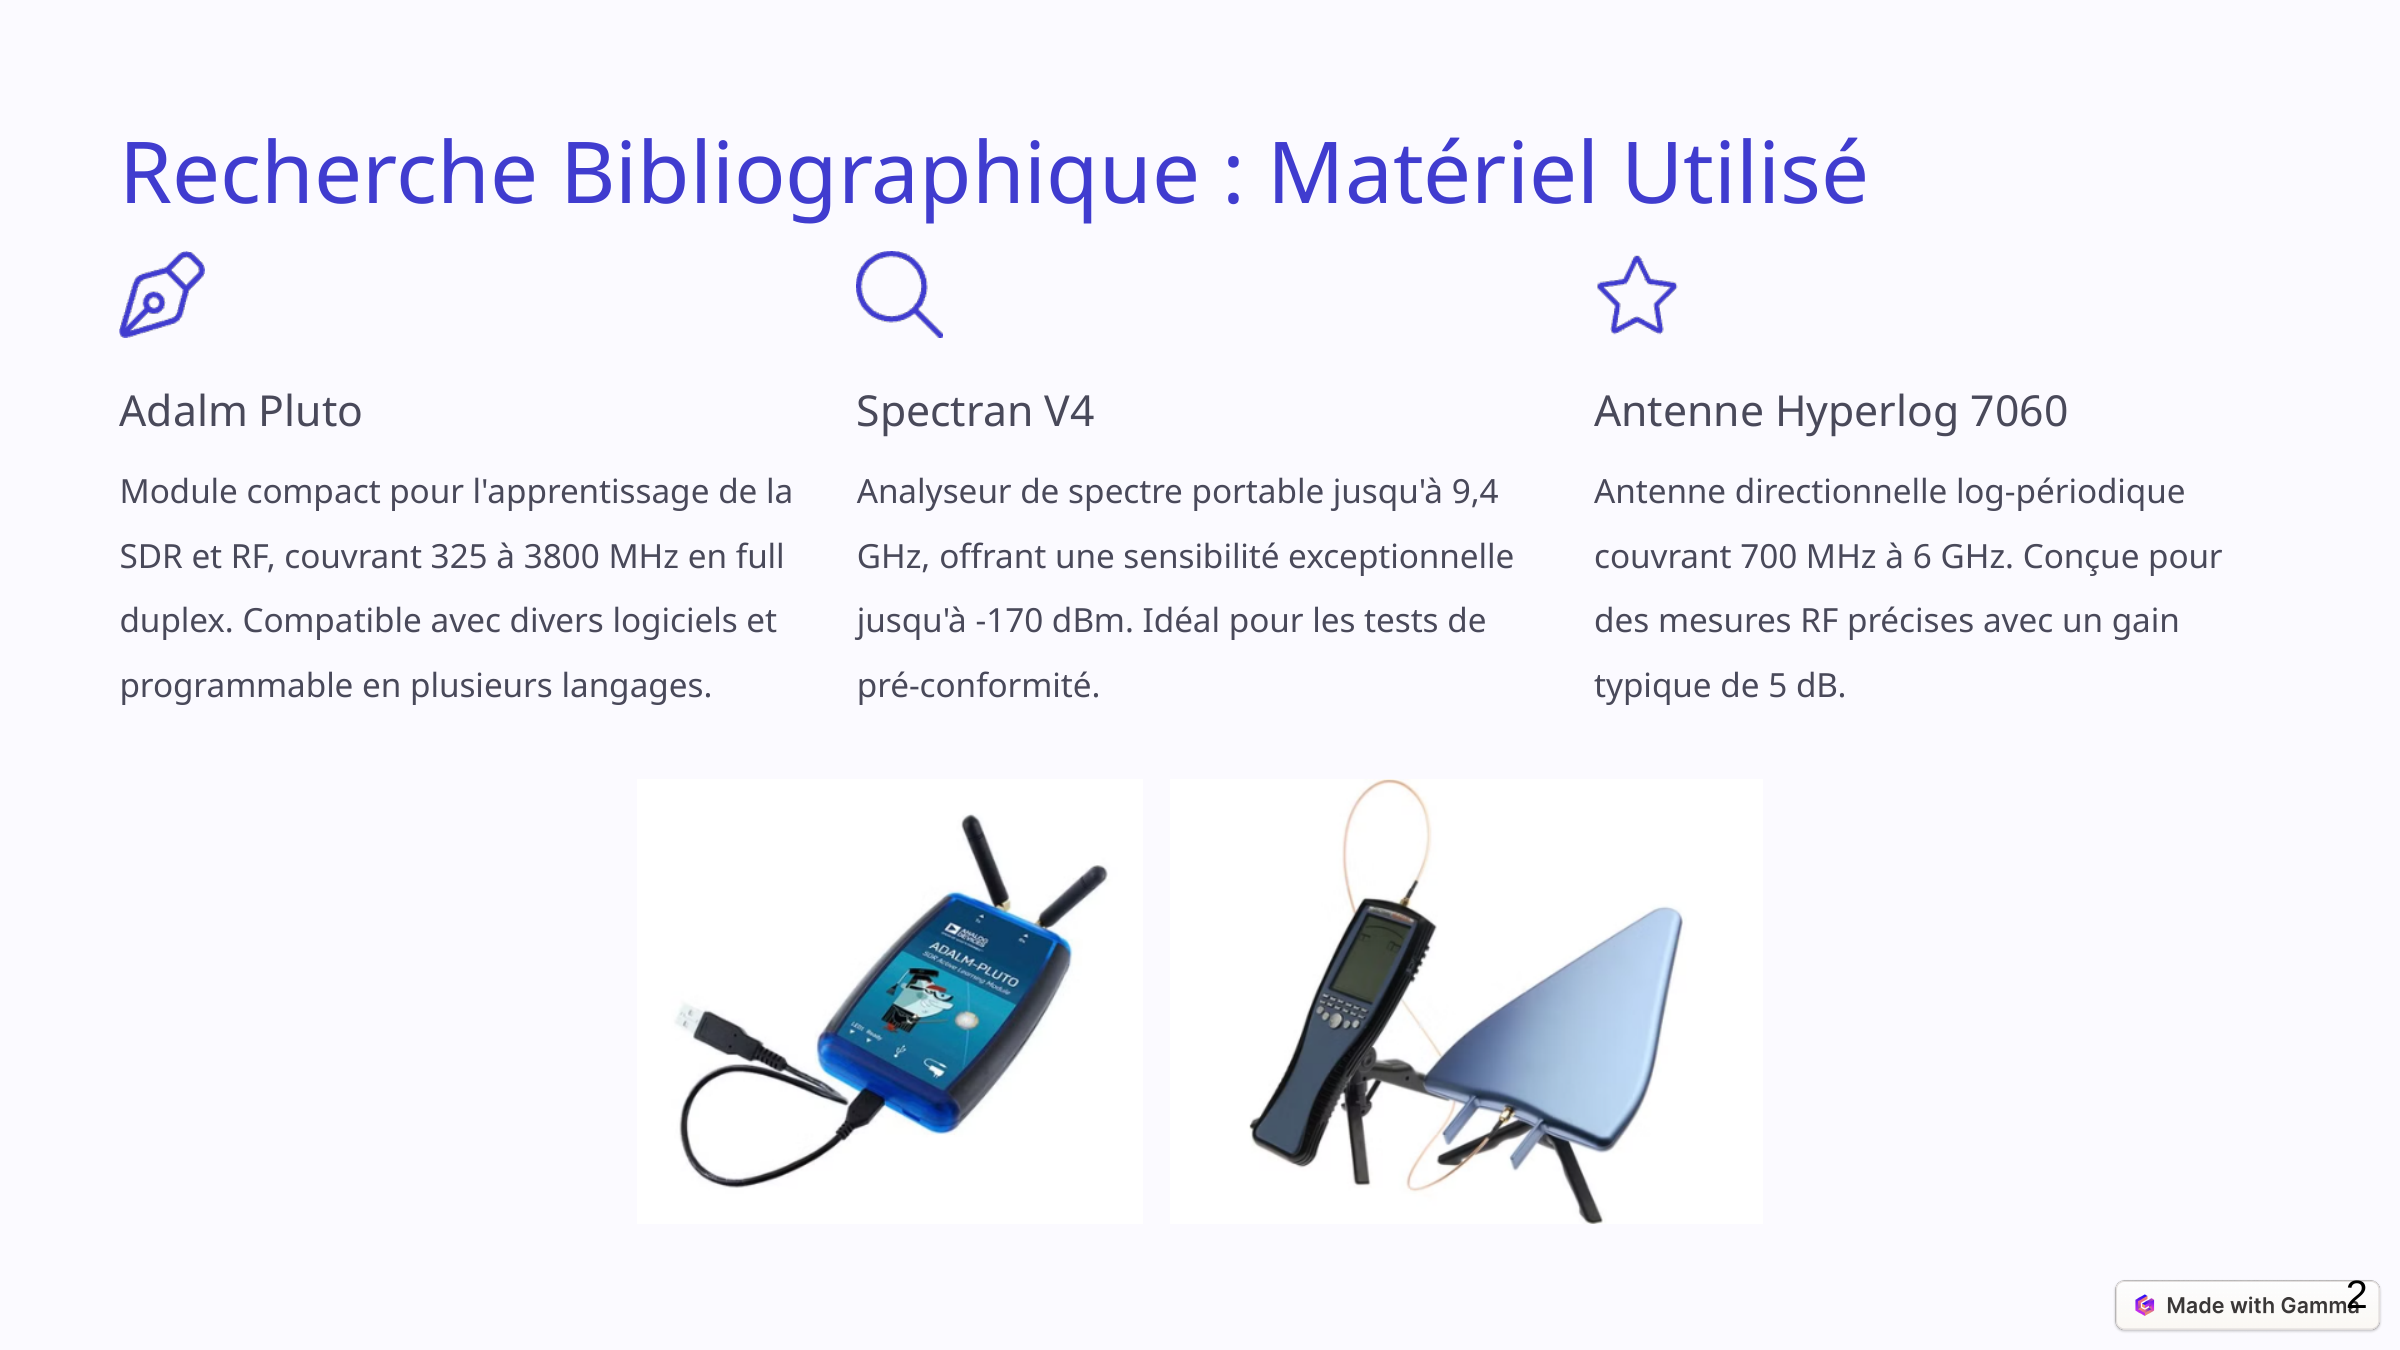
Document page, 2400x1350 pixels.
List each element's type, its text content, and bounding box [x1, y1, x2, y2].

picture [119, 251, 206, 338]
text_box Analyseur de spectre portable jusqu'à 9,4 GHz, offrant une sensibilité exceptionnelle jusqu'à -170 dBm. Idéal pour les tests de pré-conformité. [856, 445, 1543, 665]
text_box Spectran V4 [856, 371, 1285, 425]
picture [637, 779, 1144, 1224]
picture [856, 251, 943, 338]
picture [1593, 251, 1680, 338]
text_box Recherche Bibliographique : Matériel Utilisé [119, 93, 2061, 201]
text_box Module compact pour l'apprentissage de la SDR et RF, couvrant 325 à 3800 MHz en full duplex. Compatible avec divers logiciels et programmable en plusieurs langages. [119, 445, 806, 719]
picture [1170, 779, 1763, 1224]
slide_number ‹#› [2245, 1246, 2390, 1350]
text_box Antenne directionnelle log-périodique couvrant 700 MHz à 6 GHz. Conçue pour des mesures RF précises avec un gain typique de 5 dB. [1594, 445, 2281, 665]
text_box Adalm Pluto [119, 371, 547, 425]
text_box Antenne Hyperlog 7060 [1594, 371, 2122, 425]
picture [2106, 1271, 2245, 1339]
